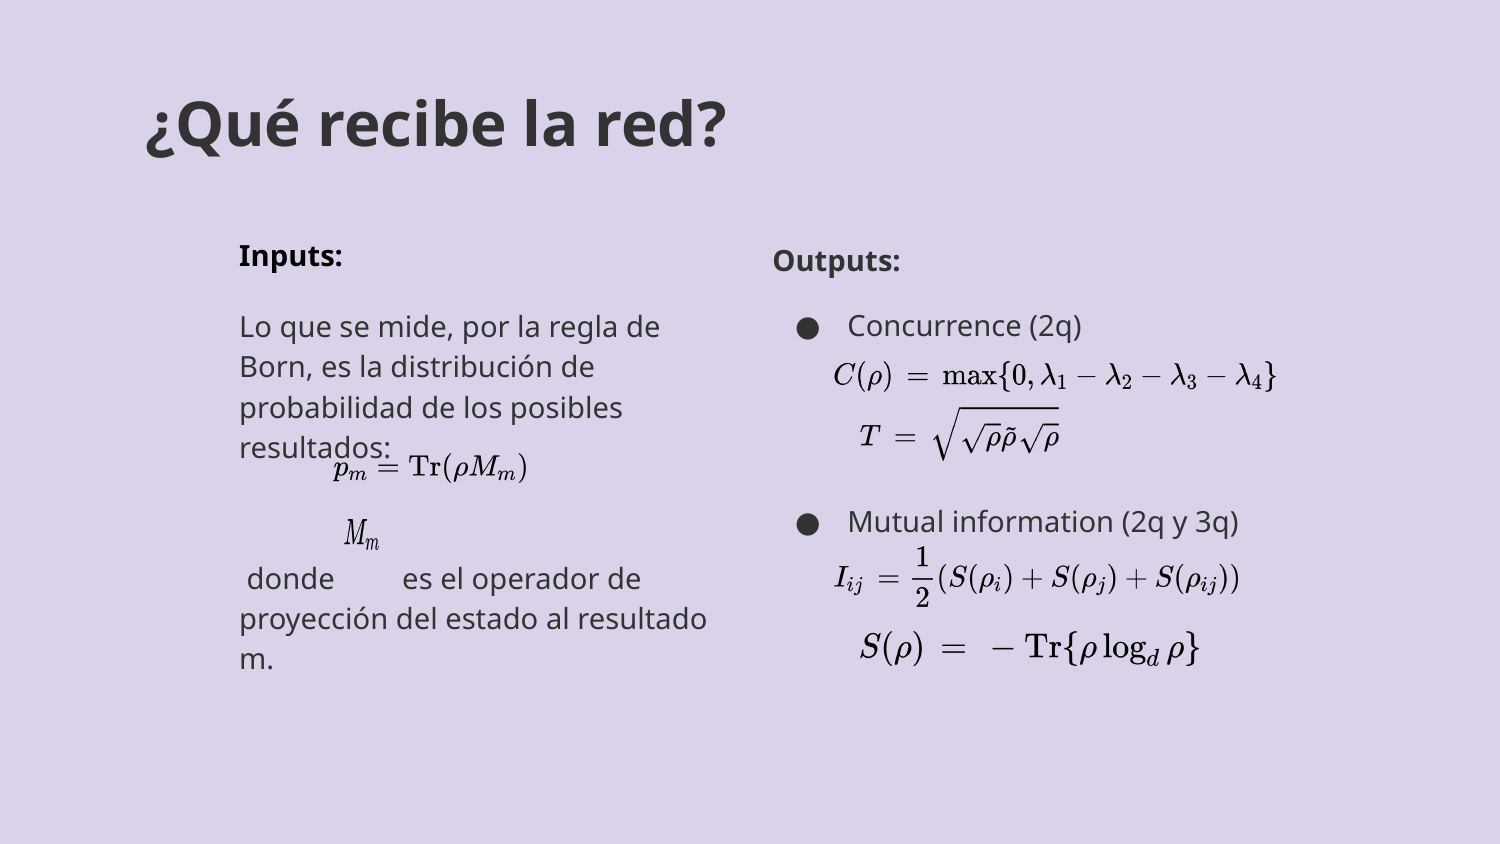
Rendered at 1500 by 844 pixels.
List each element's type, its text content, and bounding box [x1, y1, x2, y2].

text_box Inputs: [224, 222, 750, 288]
text_box Lo que se mide, por la regla de Born, es la distribución de probabilidad de los posibles resultados: donde es el operador de proyección del estado al resultado m. [224, 288, 758, 781]
text_box ¿Qué recibe la red? [130, 69, 1168, 174]
picture [333, 452, 526, 484]
picture [834, 361, 1276, 392]
picture [834, 546, 1238, 608]
picture [859, 406, 1059, 462]
picture [859, 630, 1199, 666]
text_box Outputs: Concurrence (2q) Mutual information (2q y 3q) [757, 221, 1262, 715]
picture [344, 519, 380, 550]
